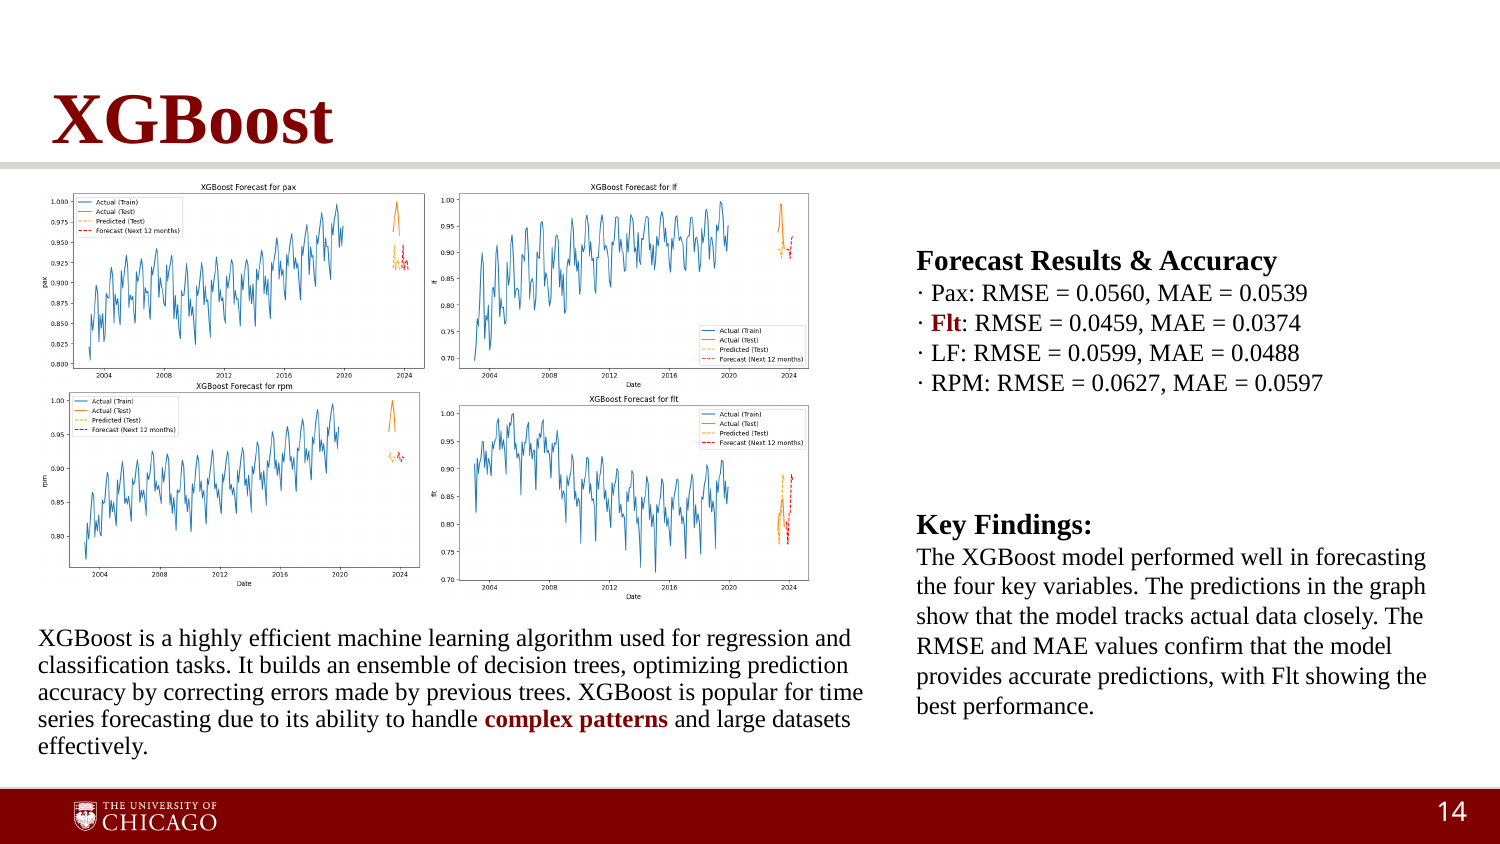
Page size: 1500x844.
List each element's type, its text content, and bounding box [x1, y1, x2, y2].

list XGBoost is a highly efficient machine learning algorithm used for regression and classification tasks. It builds an ensemble of decision trees, optimizing prediction accuracy by correcting errors made by previous trees. XGBoost is popular for time series forecasting due to its ability to handle complex patterns and large datasets effectively. [37, 617, 902, 844]
text_box Key Findings: The XGBoost model performed well in forecasting the four key variables. The predictions in the graph show that the model tracks actual data closely. The RMSE and MAE values confirm that the model provides accurate predictions, with Flt showing the best performance. [901, 490, 1475, 770]
text_box Forecast Results & Accuracy · Pax: RMSE = 0.0560, MAE = 0.0539 · Flt: RMSE = 0.0459, MAE = 0.0374 · LF: RMSE = 0.0599, MAE = 0.0488 · RPM: RMSE = 0.0627, MAE = 0.0597 [901, 226, 1399, 447]
title XGBoost [51, 72, 1449, 167]
picture [37, 179, 814, 604]
slide_number ‹#› [1392, 779, 1483, 844]
